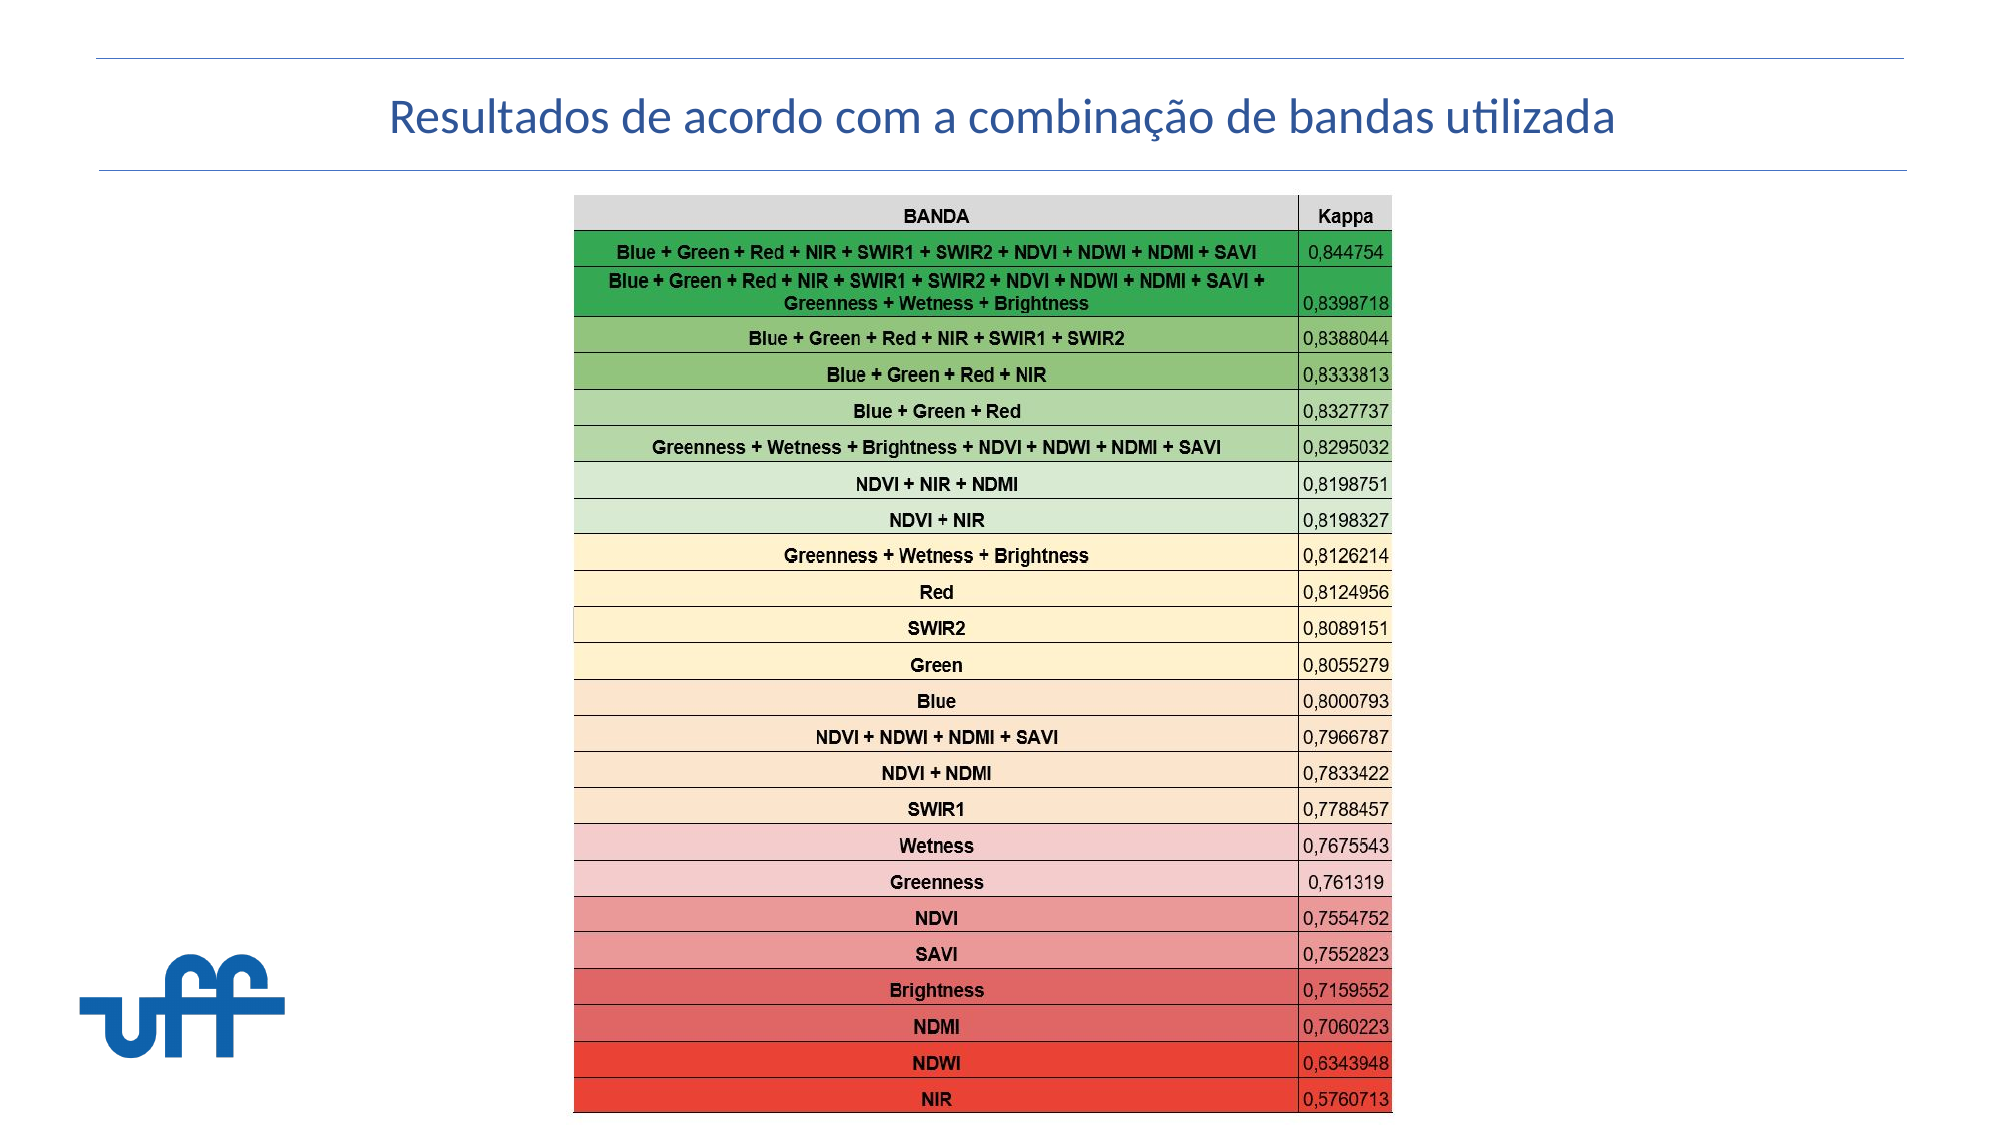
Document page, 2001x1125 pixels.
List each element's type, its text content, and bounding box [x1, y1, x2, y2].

picture [566, 188, 1403, 1125]
text_box Resultados de acordo com a combinação de bandas utilizada [100, 76, 1906, 152]
picture [77, 951, 287, 1060]
